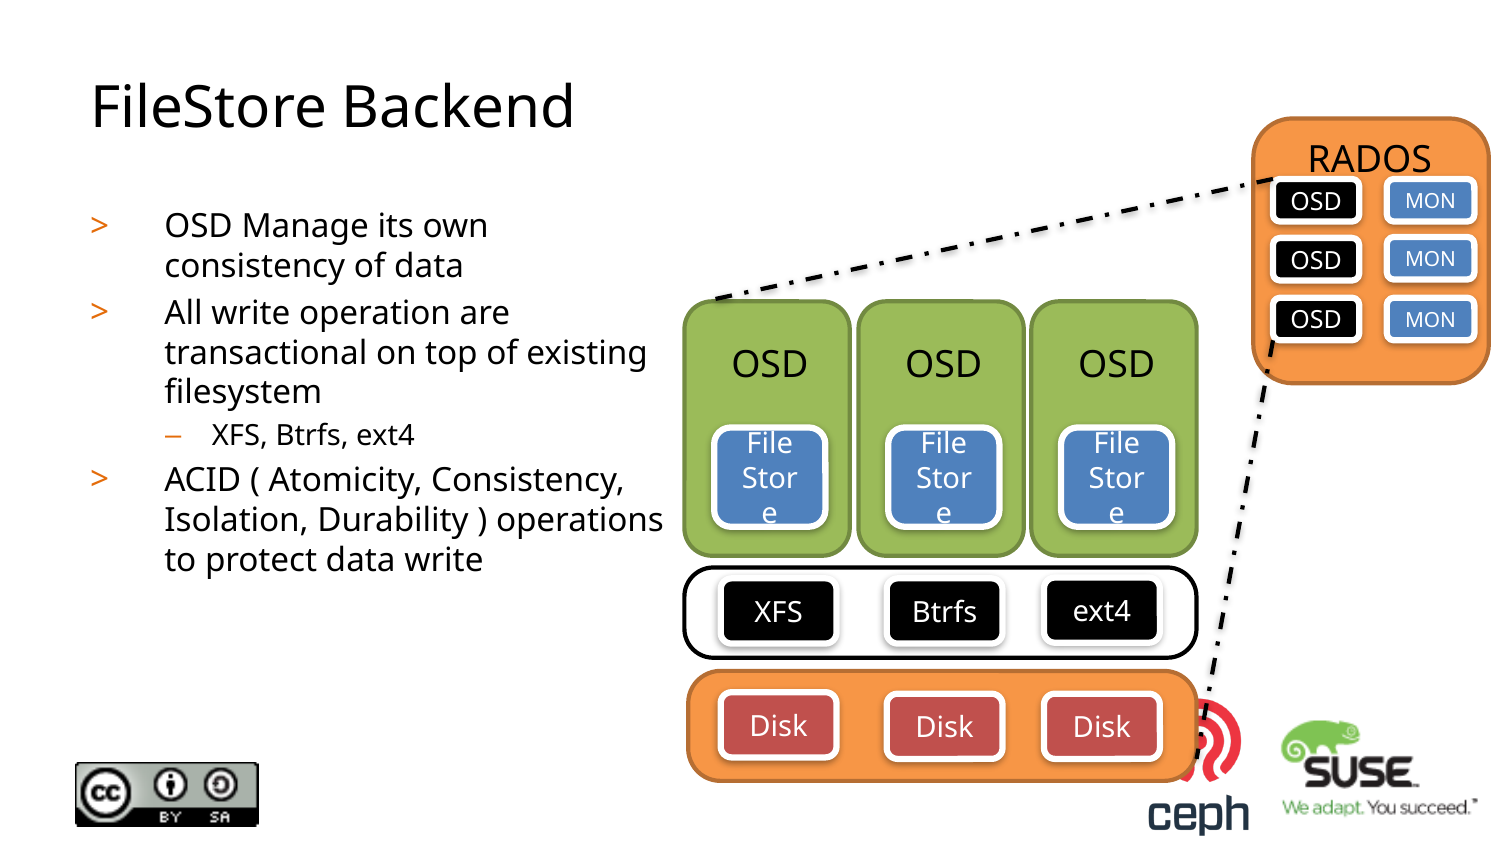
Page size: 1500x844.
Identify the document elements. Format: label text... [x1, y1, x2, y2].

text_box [684, 118, 1490, 782]
title FileStore Backend [75, 33, 1425, 175]
picture [1122, 782, 1486, 844]
picture [75, 762, 259, 827]
list OSD Manage its own consistency of data All write operation are transactional on top of existing filesystem XFS, Btrfs, ext4 ACID ( Atomicity, Consistency, Isolation, Durability ) operations to protect data write [75, 196, 679, 754]
